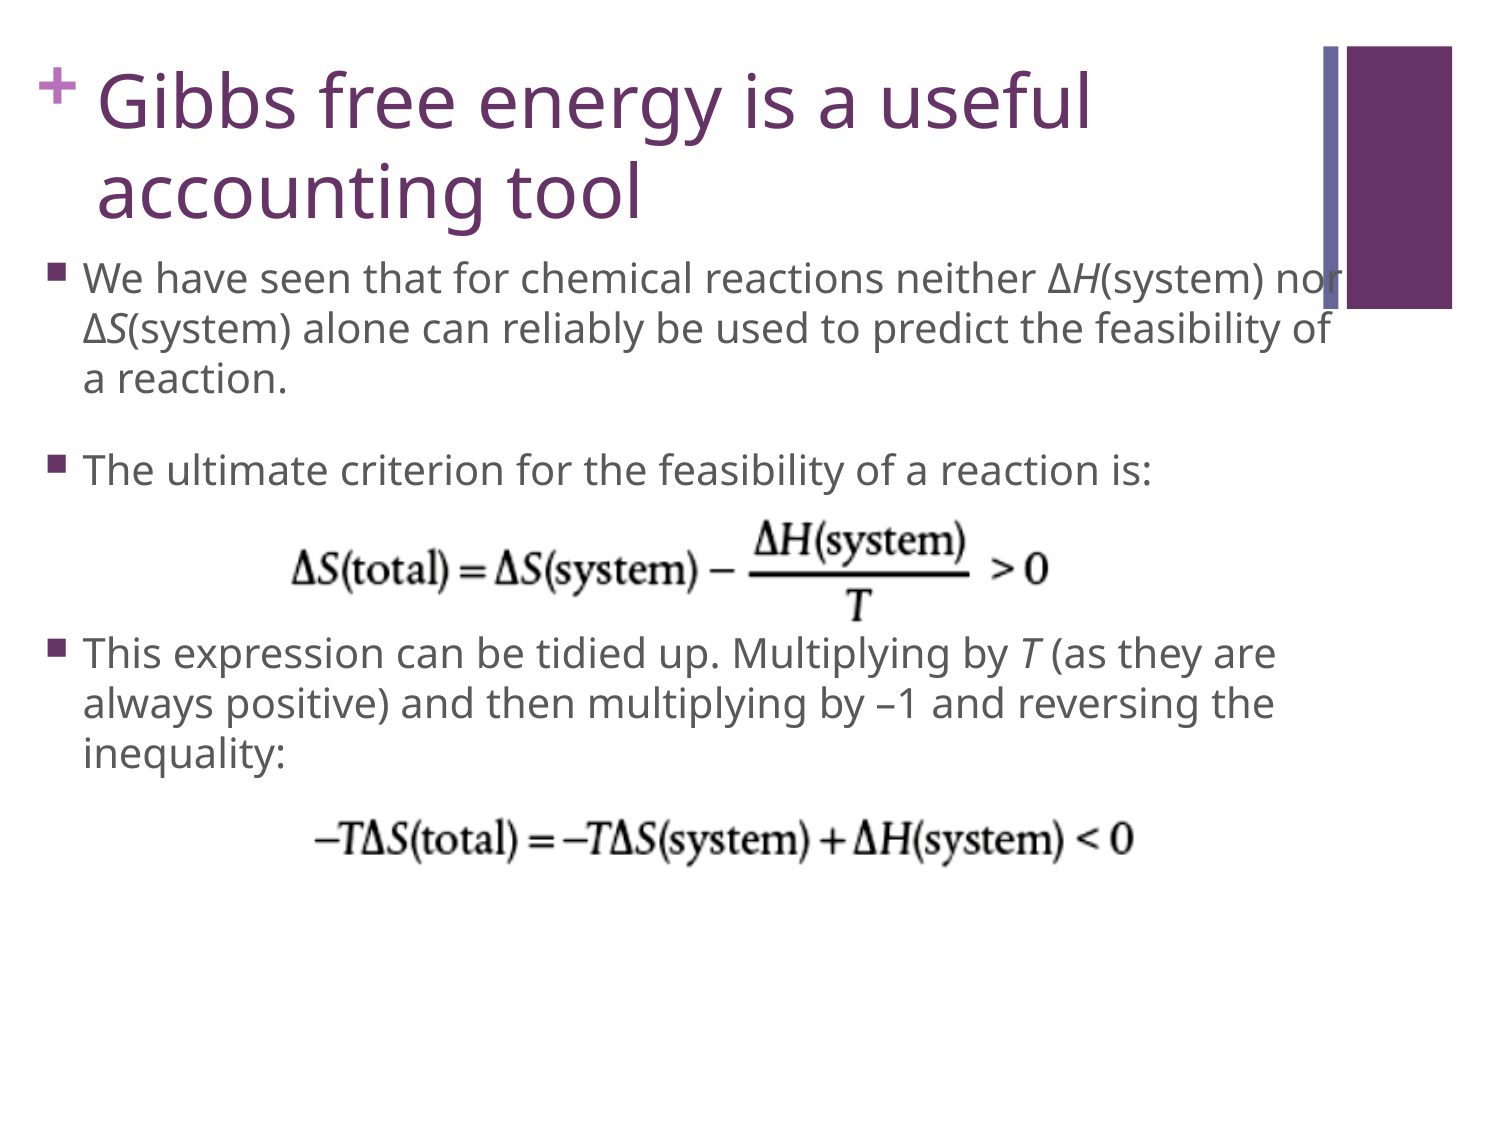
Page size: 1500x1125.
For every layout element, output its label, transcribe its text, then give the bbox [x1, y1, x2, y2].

picture [276, 500, 1061, 628]
picture [301, 809, 1142, 871]
title Gibbs free energy is a useful accounting tool [81, 46, 1322, 230]
list We have seen that for chemical reactions neither ΔH(system) nor ΔS(system) alone can reliably be used to predict the feasibility of a reaction. The ultimate criterion for the feasibility of a reaction is: This expression can be tidied up. Multiplying by T (as they are always positive) and then multiplying by –1 and reversing the inequality: [29, 243, 1374, 1063]
